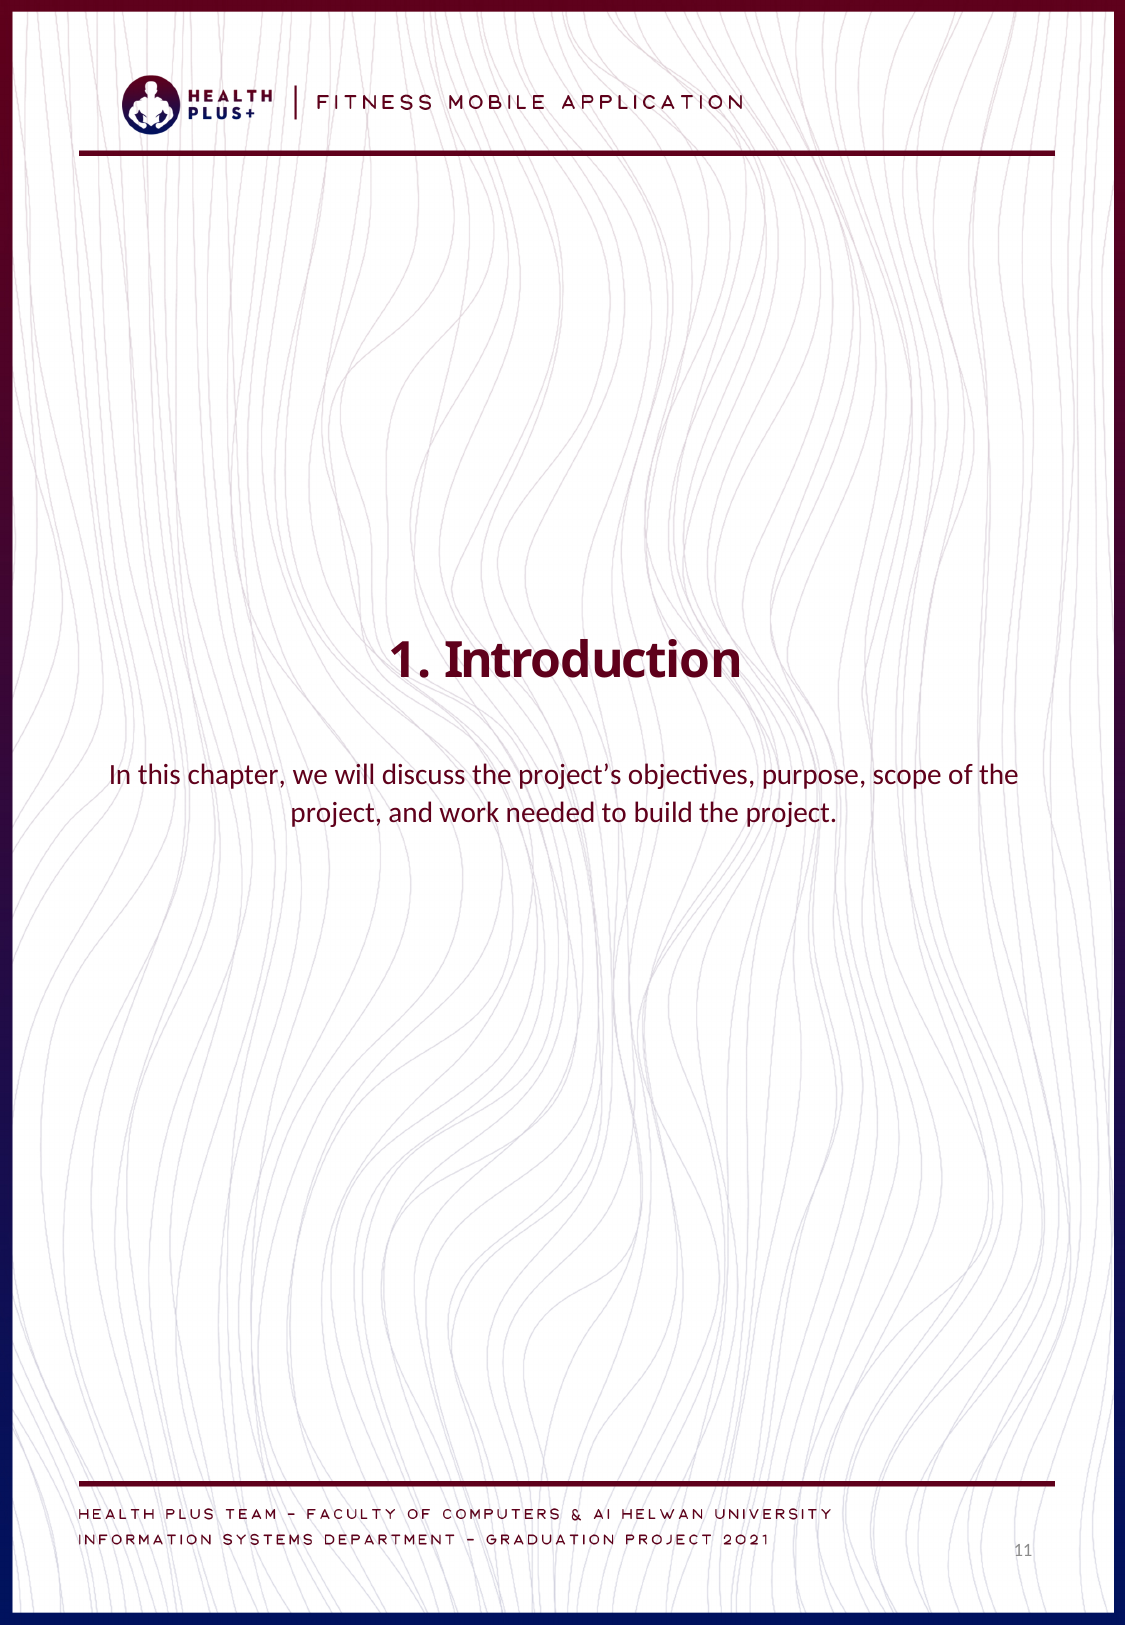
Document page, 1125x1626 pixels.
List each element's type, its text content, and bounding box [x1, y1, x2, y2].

picture [0, 0, 1125, 1625]
slide_number 11 [794, 1506, 1048, 1593]
